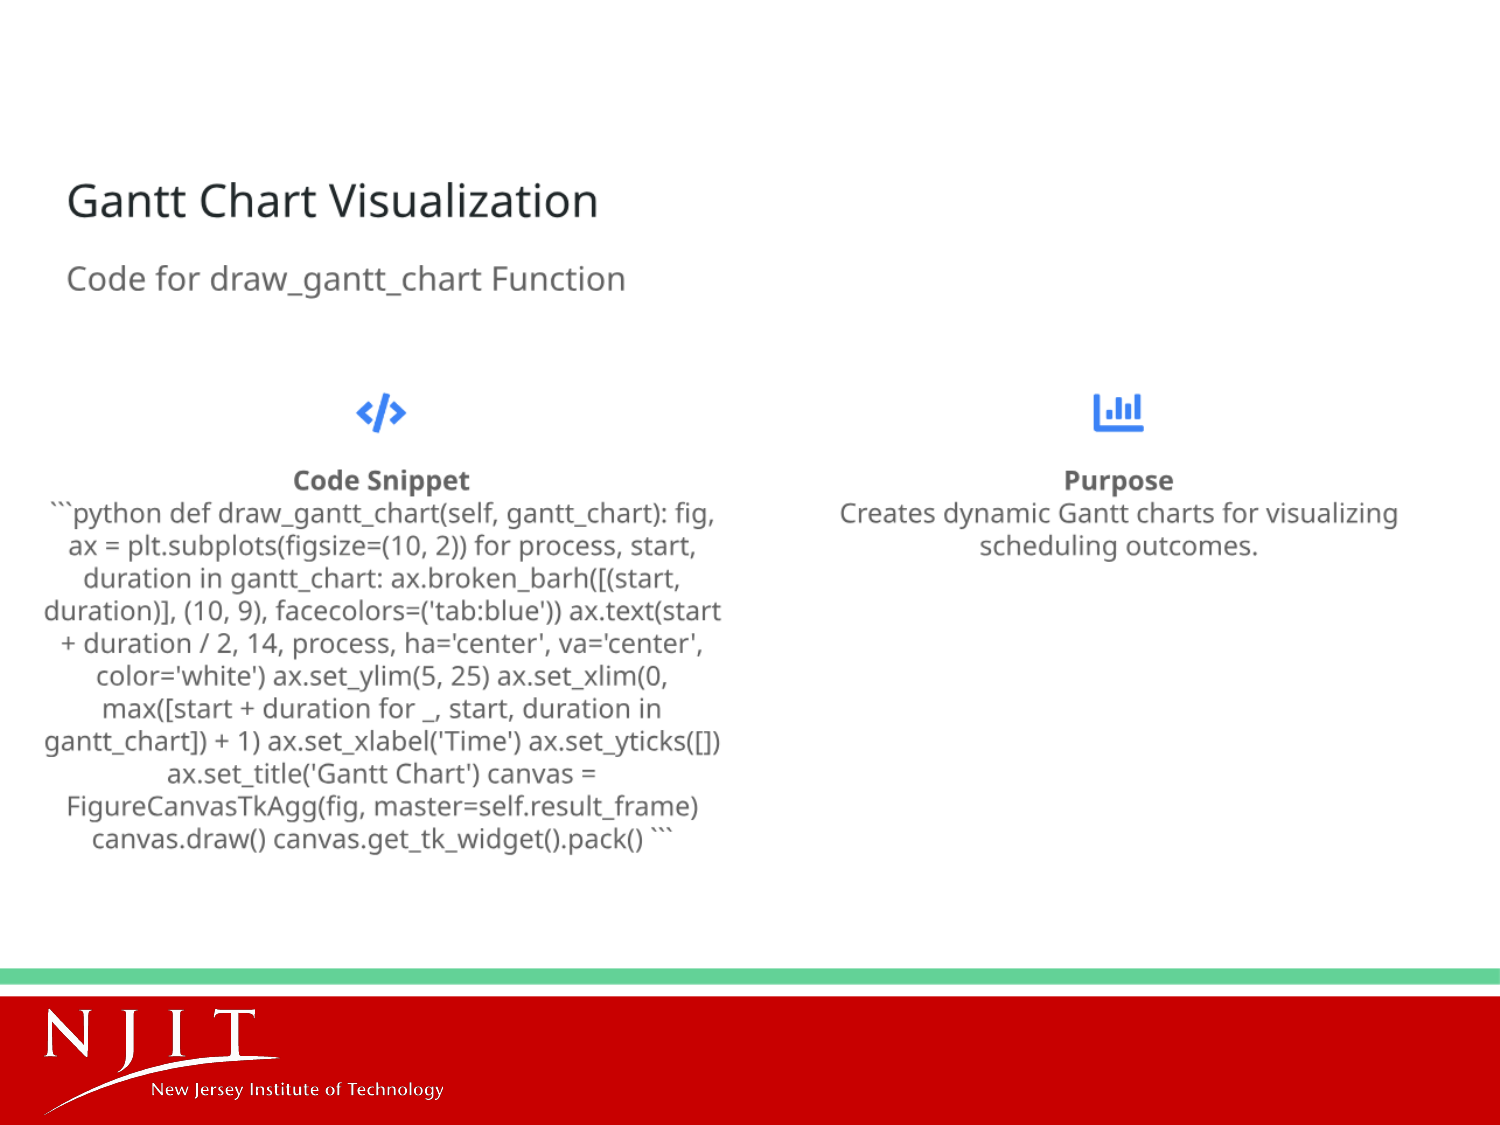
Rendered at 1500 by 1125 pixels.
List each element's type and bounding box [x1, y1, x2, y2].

picture [42, 1008, 443, 1115]
picture [0, 139, 1500, 986]
